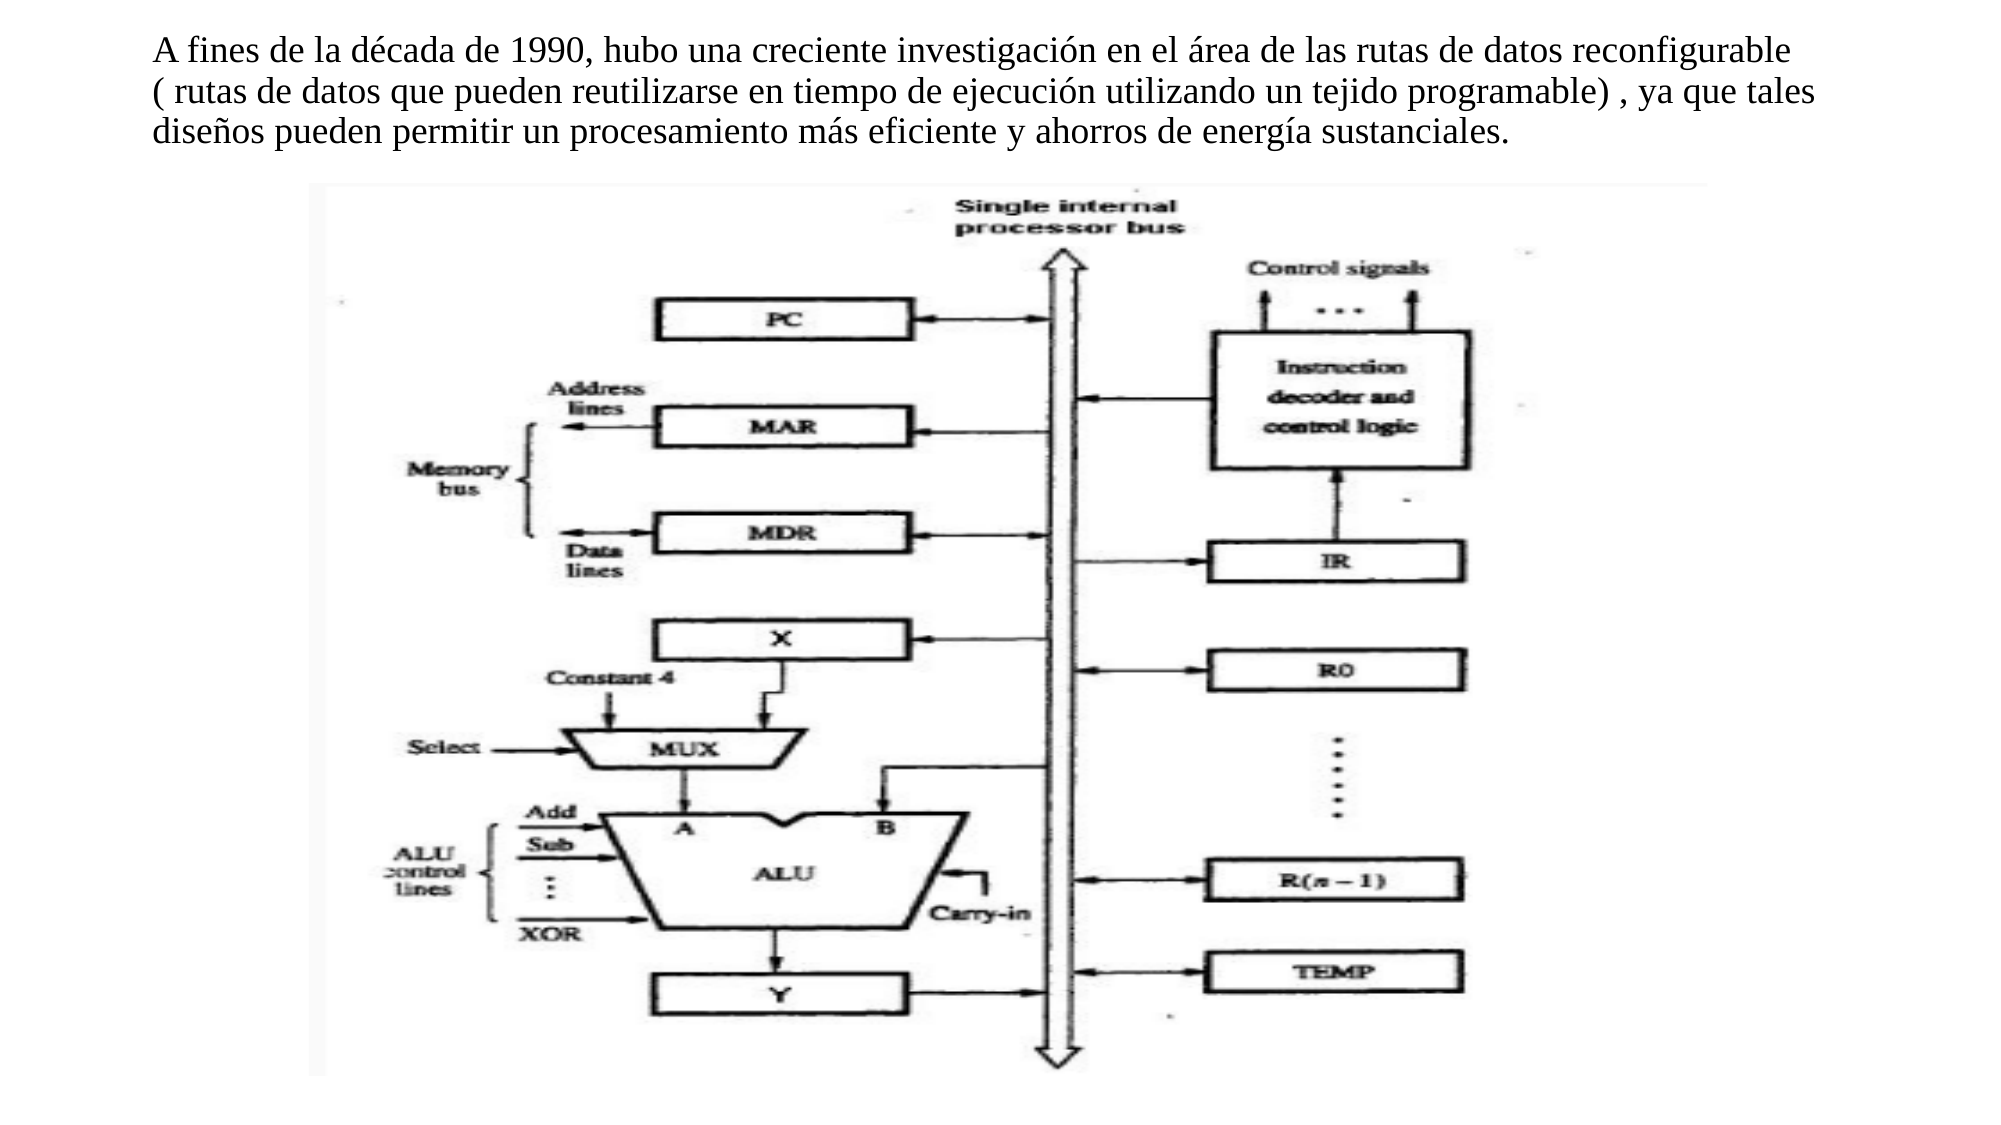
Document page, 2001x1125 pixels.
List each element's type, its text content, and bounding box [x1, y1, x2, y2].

picture [308, 183, 1708, 1076]
list A fines de la década de 1990, hubo una creciente investigación en el área de las rutas de datos reconfigurable ( rutas de datos que pueden reutilizarse en tiempo de ejecución utilizando un tejido programable) , ya que tales diseños pueden permitir un procesamiento más eficiente y ahorros de energía sustanciales. [137, 23, 1863, 737]
